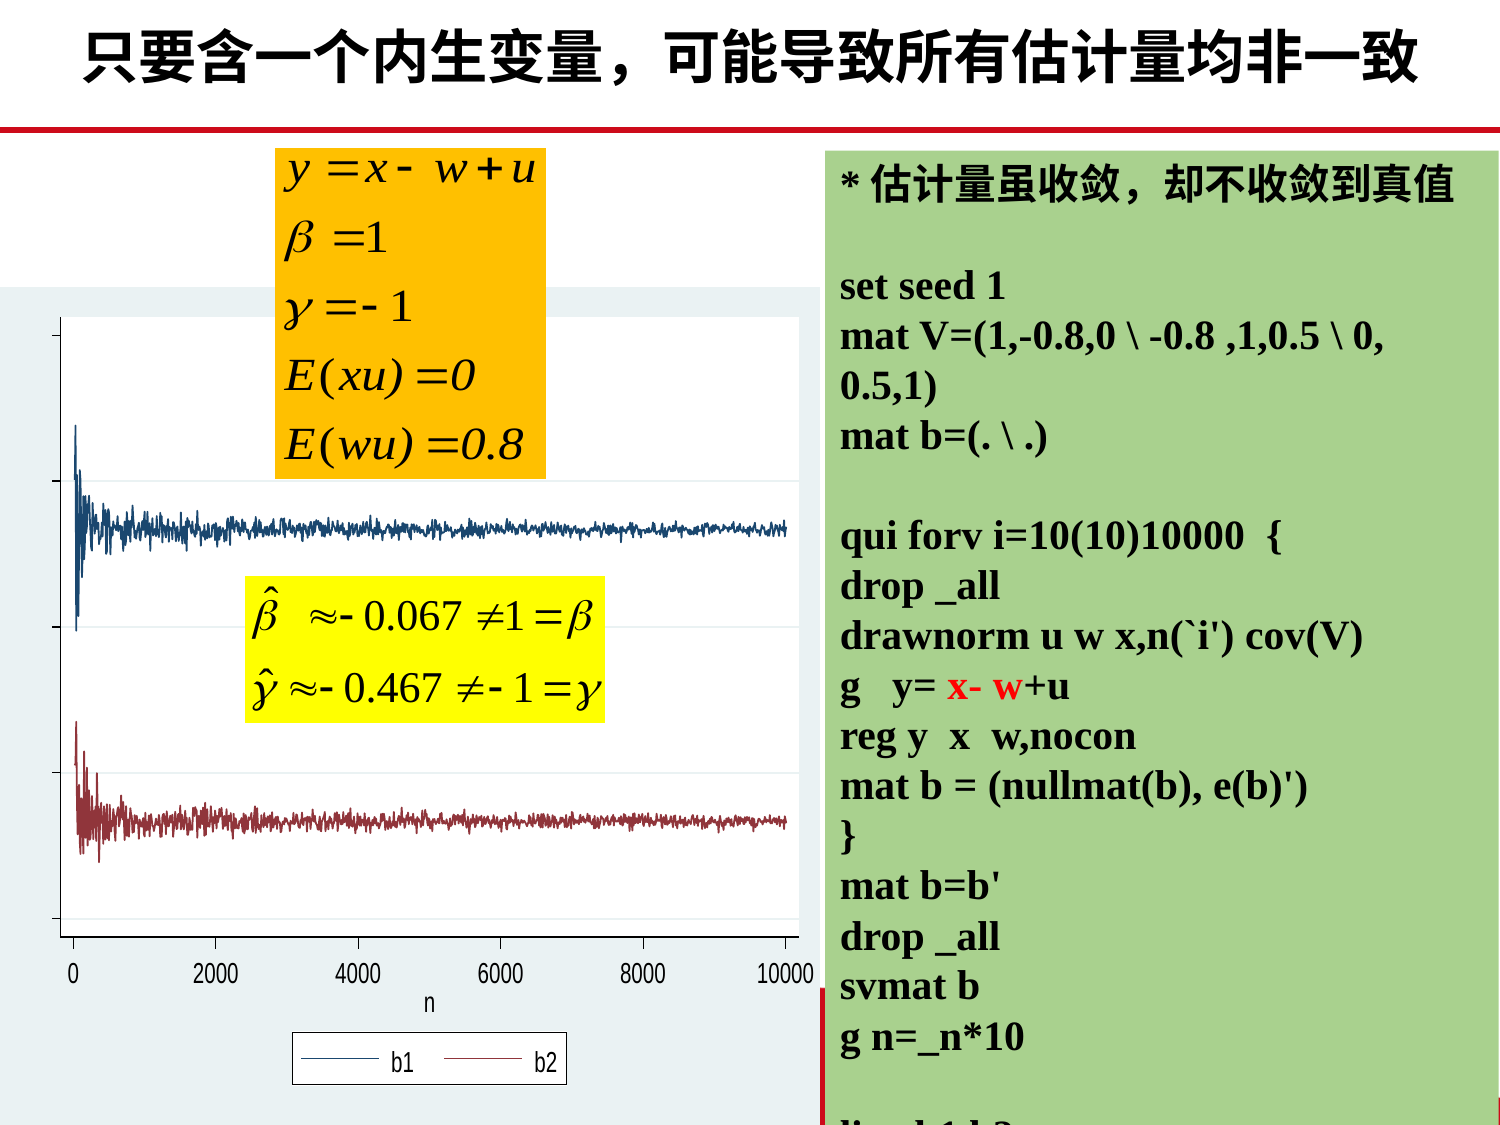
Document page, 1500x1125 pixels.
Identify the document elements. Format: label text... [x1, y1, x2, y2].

picture [0, 287, 825, 1125]
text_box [244, 575, 605, 723]
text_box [275, 148, 546, 479]
text_box *估计量虽收敛，却不收敛到真值 set seed 1 mat V=(1,-0.8,0 \ -0.8 ,1,0.5 \ 0, 0.5,1) mat b=(. \ .) qui forv i=10(10)10000 { drop _all drawnorm u w x,n(`i') cov(V) g y= x- w+u reg y x w,nocon mat b = (nullmat(b), e(b)') } mat b=b' drop _all svmat b g n=_n*10 line b1 b2 n [825, 150, 1499, 1125]
text_box 只要含一个内生变量，可能导致所有估计量均非一致 [0, 12, 1500, 98]
